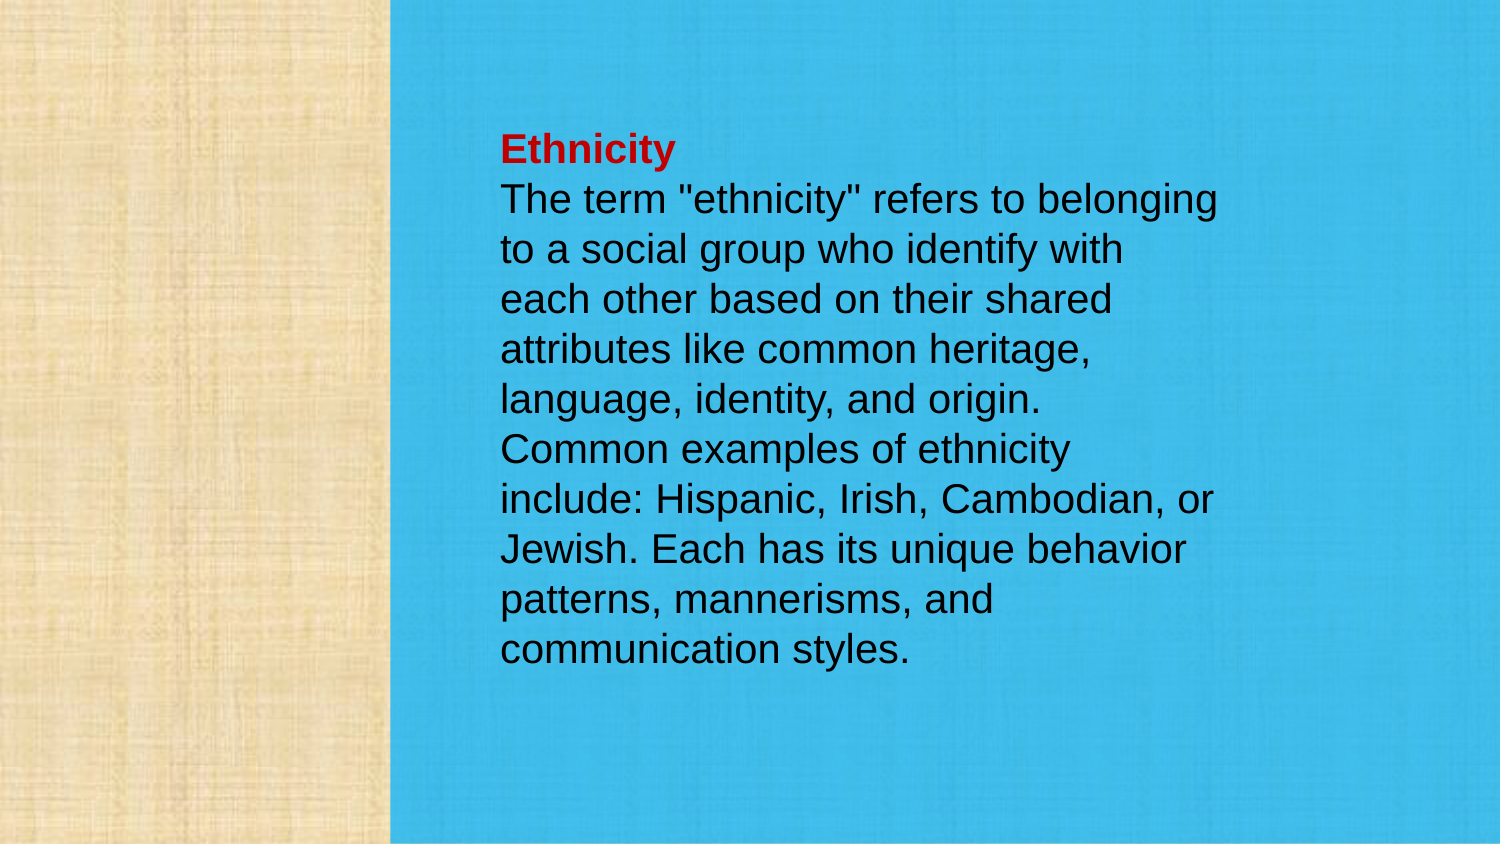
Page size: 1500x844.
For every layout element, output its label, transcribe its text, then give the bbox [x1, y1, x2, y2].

picture [390, 0, 1500, 844]
text_box Ethnicity The term "ethnicity" refers to belonging to a social group who identify with each other based on their shared attributes like common heritage, language, identity, and origin. Common examples of ethnicity include: Hispanic, Irish, Cambodian, or Jewish. Each has its unique behavior patterns, mannerisms, and communication styles. [485, 114, 1236, 680]
